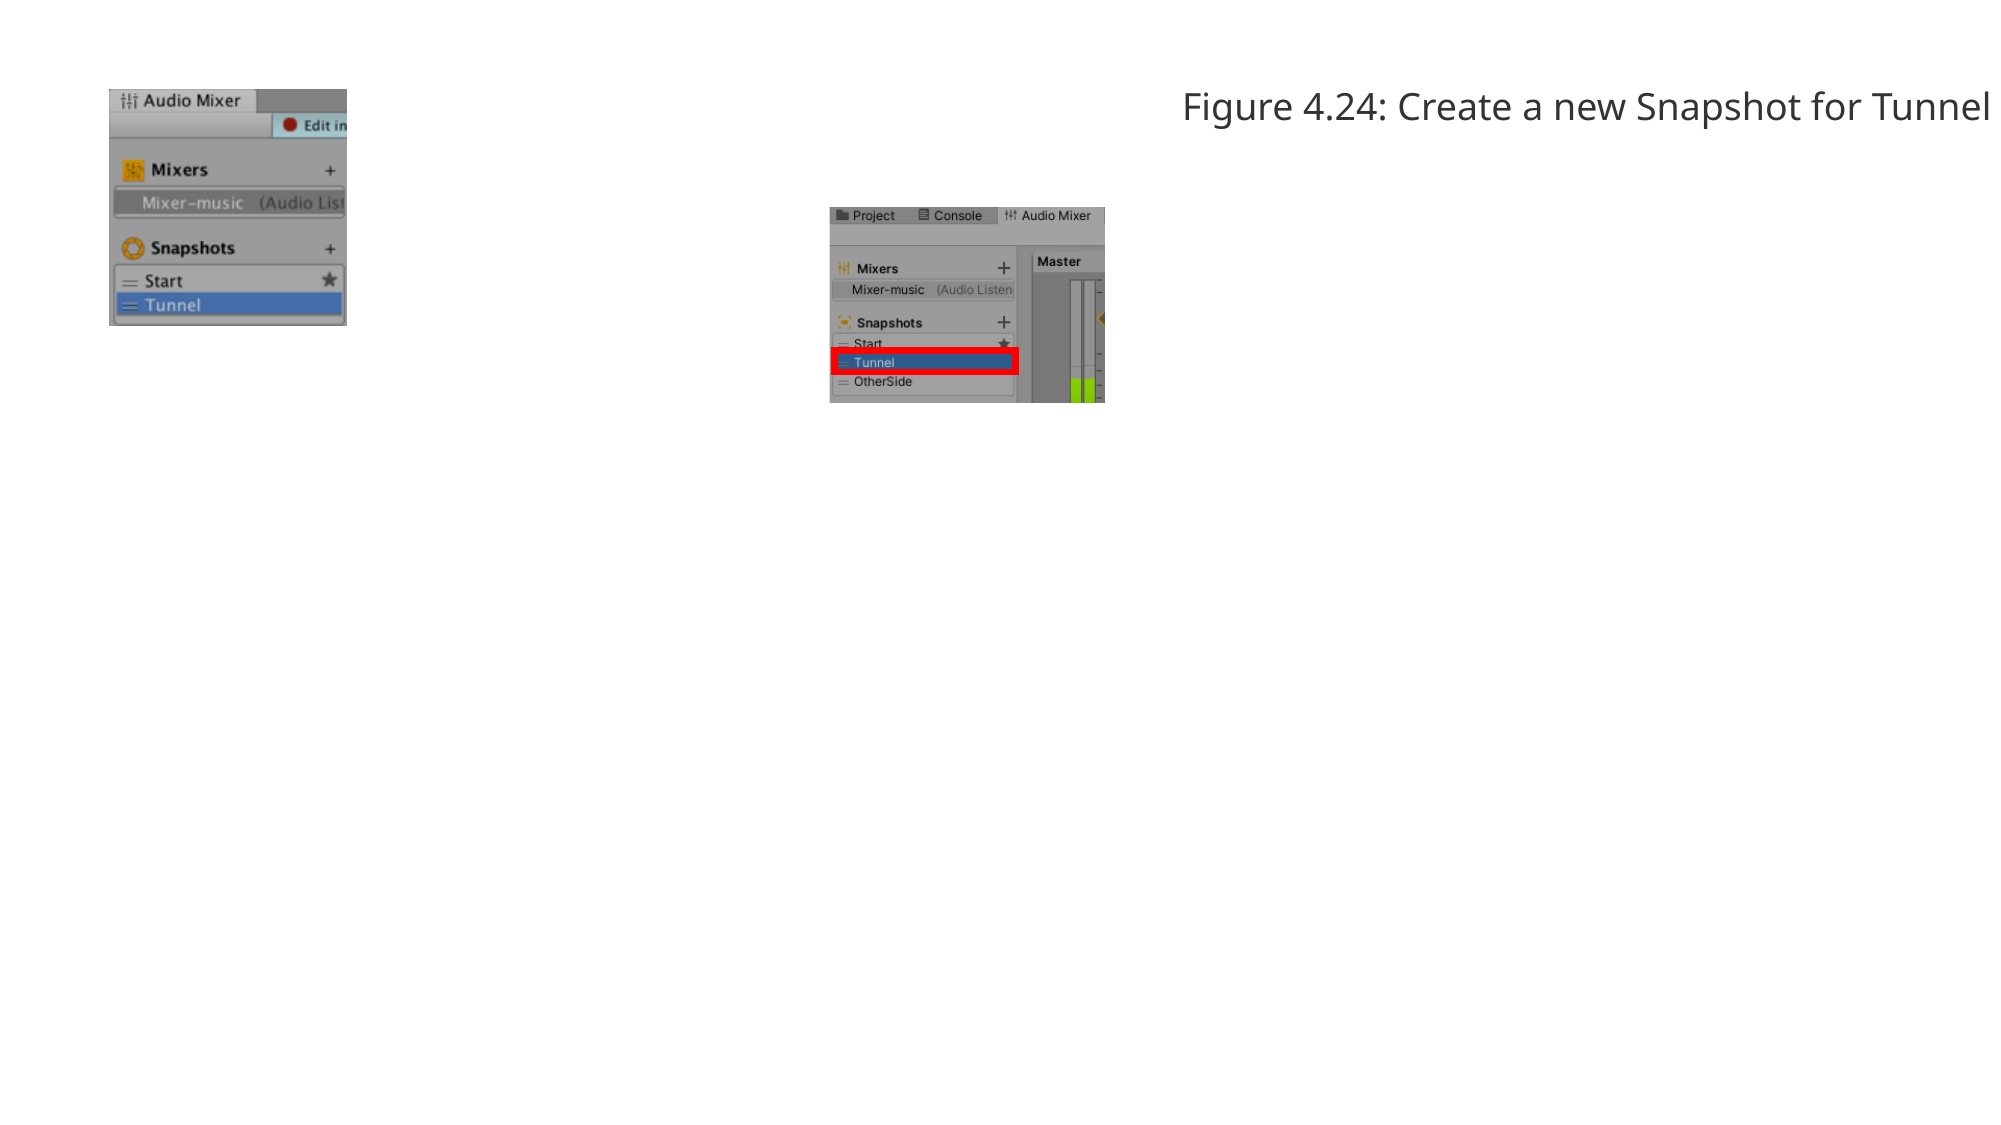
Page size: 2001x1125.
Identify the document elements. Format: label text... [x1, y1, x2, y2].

text_box Figure 4.24: Create a new Snapshot for Tunnel [1167, 75, 2000, 135]
picture [109, 89, 347, 326]
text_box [829, 207, 1105, 403]
